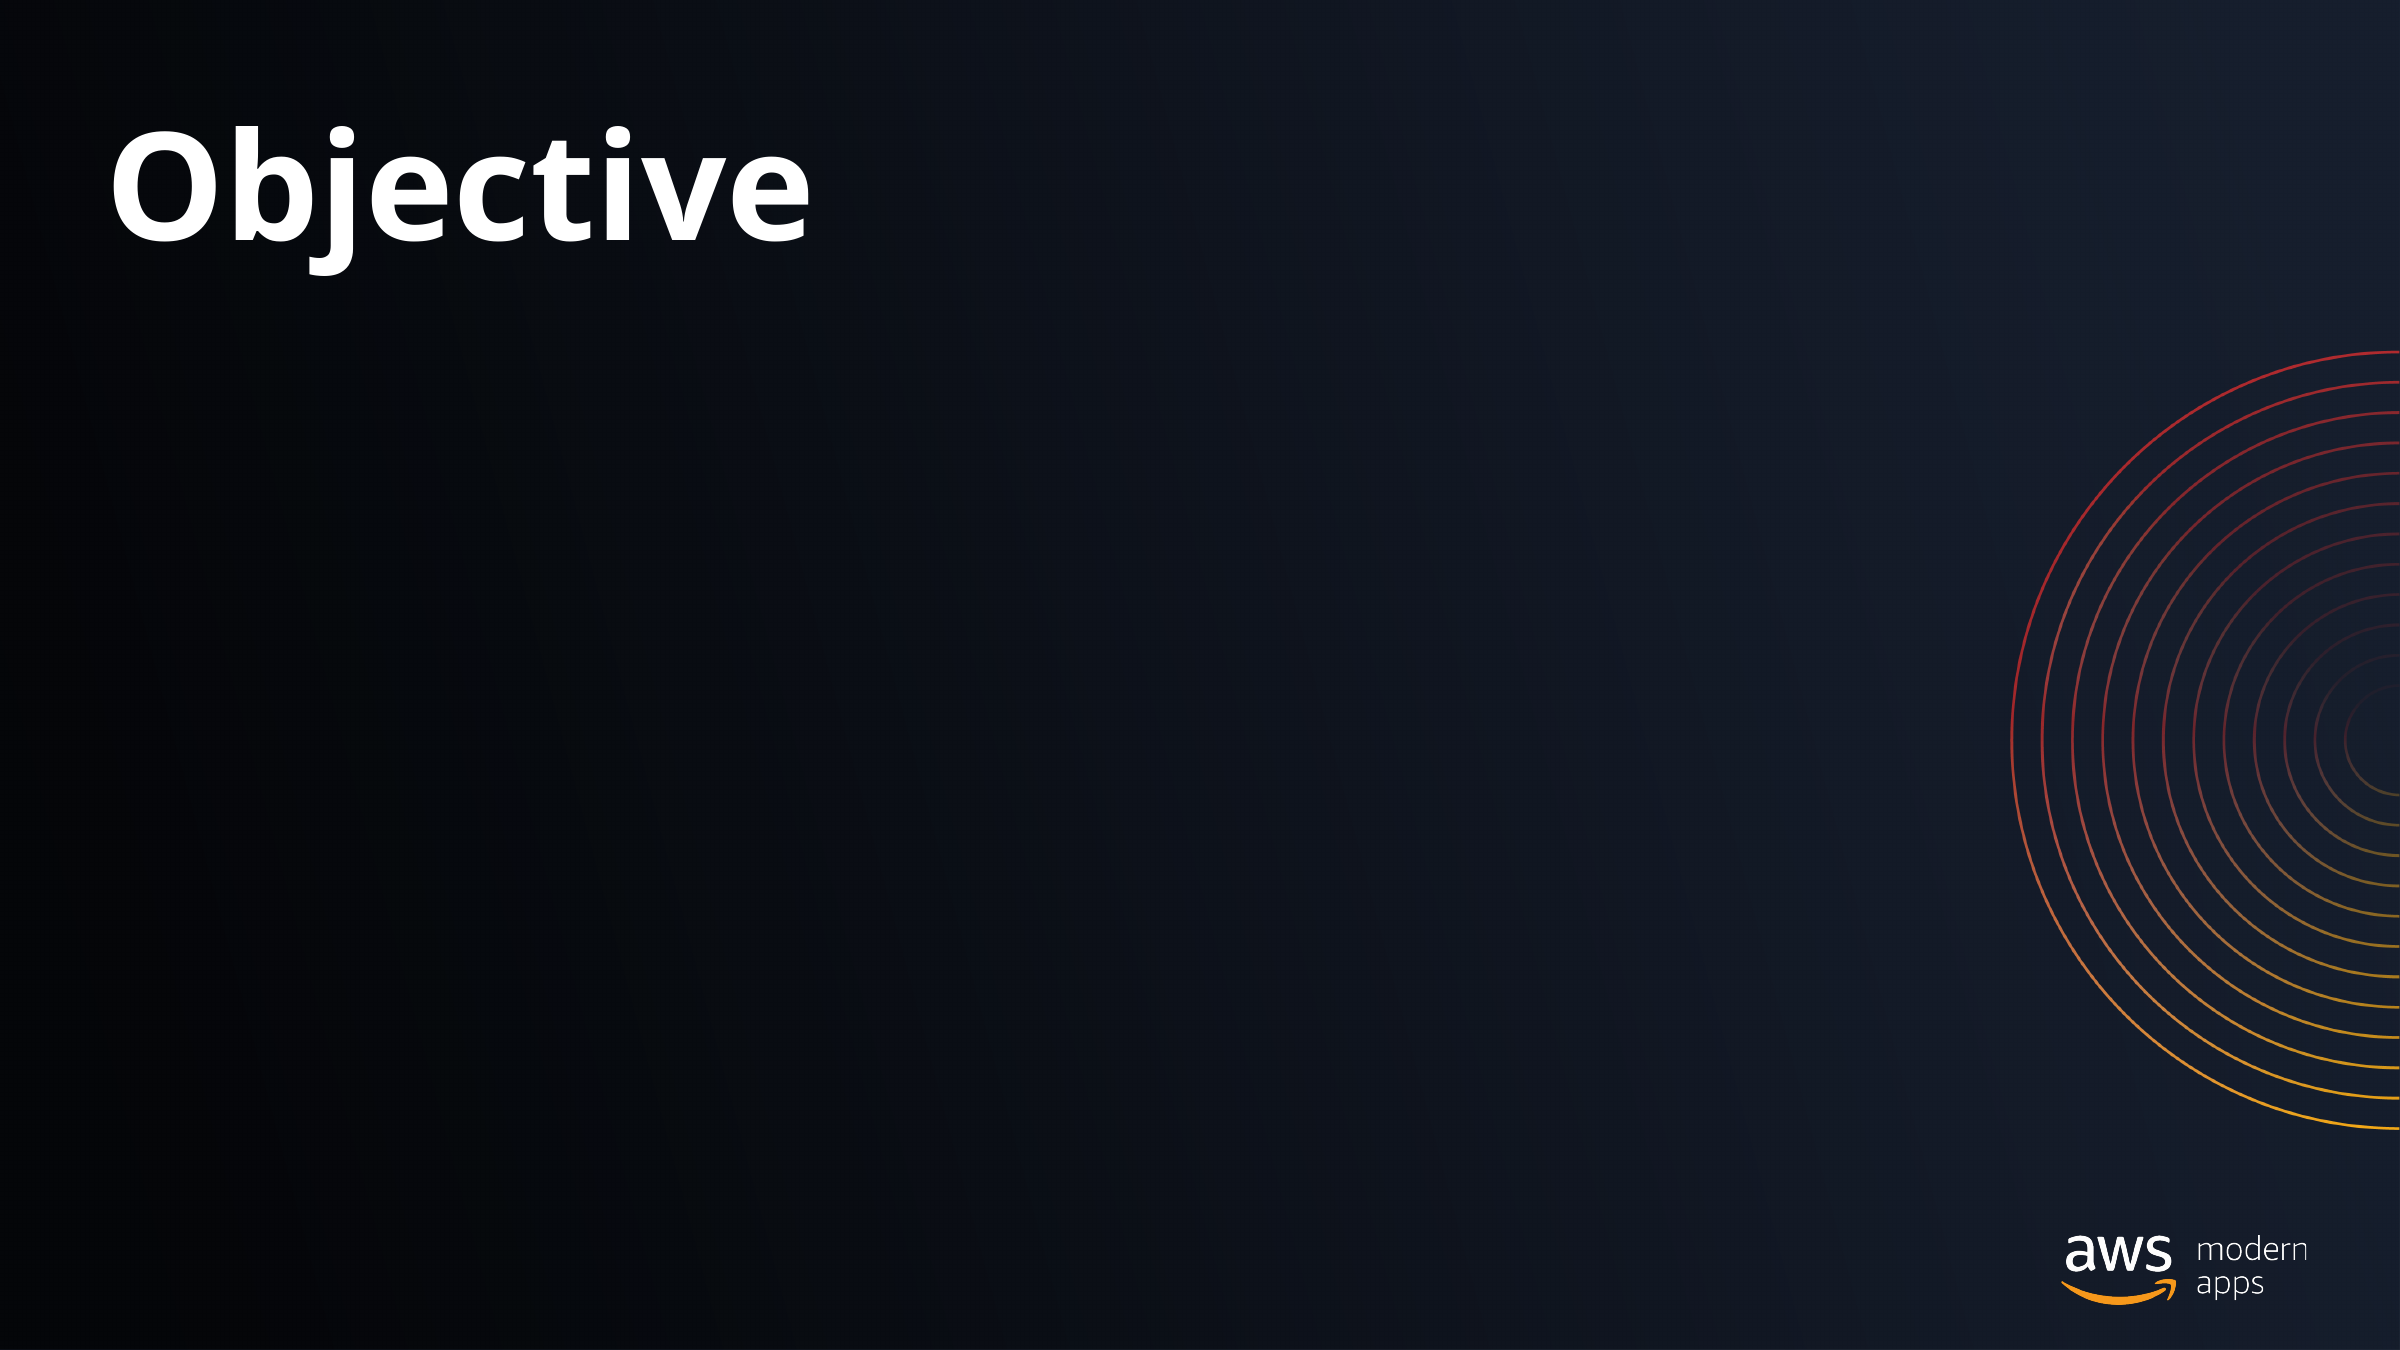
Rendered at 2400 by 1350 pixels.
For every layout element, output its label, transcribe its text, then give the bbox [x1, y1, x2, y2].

title Objective [90, 70, 2130, 315]
picture [0, 0, 2400, 1350]
